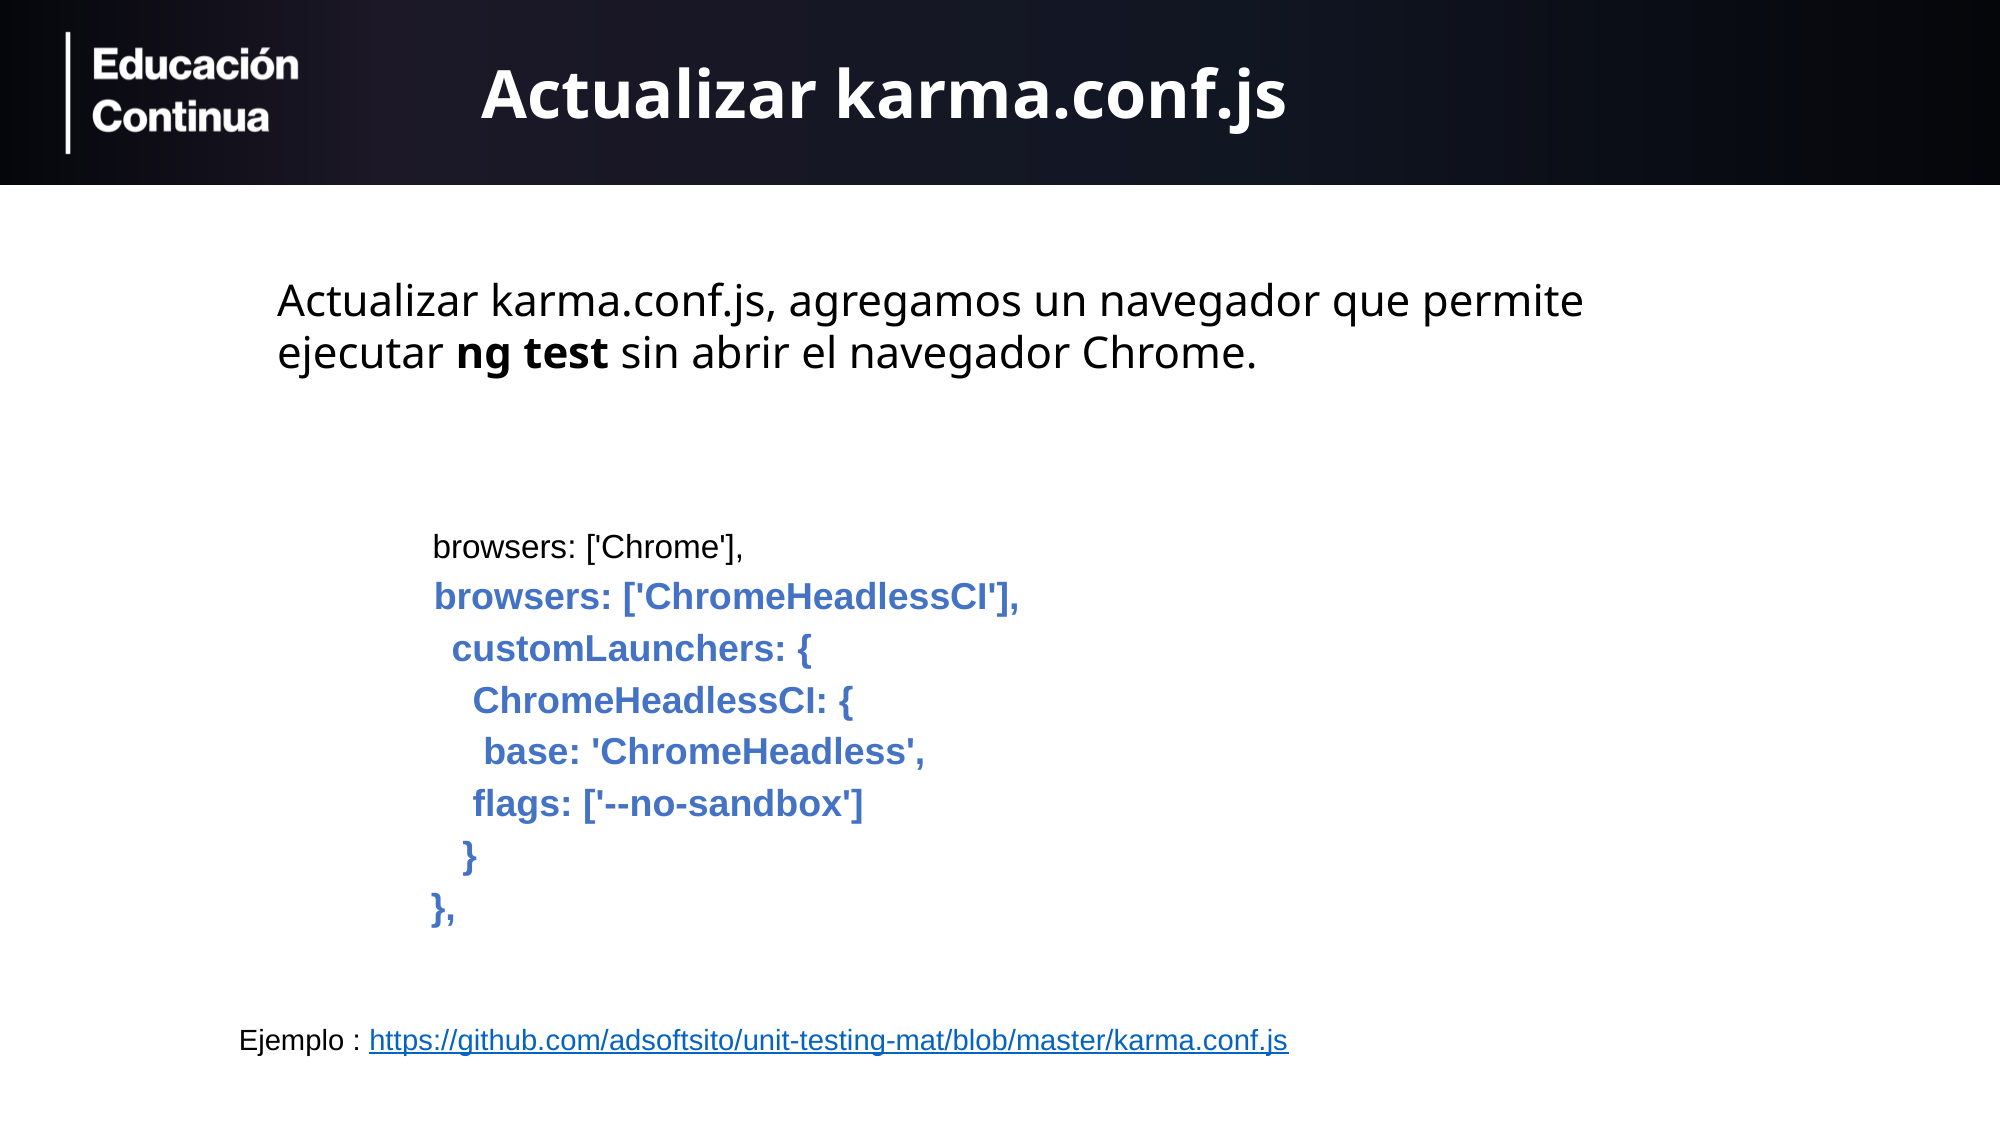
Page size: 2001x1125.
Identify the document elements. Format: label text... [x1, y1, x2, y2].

text_box Ejemplo : https://github.com/adsoftsito/unit-testing-mat/blob/master/karma.conf.js [224, 936, 1781, 1107]
title Actualizar karma.conf.js [466, 37, 1791, 146]
text_box Actualizar karma.conf.js, agregamos un navegador que permite ejecutar ng test sin abrir el navegador Chrome. [262, 257, 1636, 393]
text_box browsers: ['Chrome'], browsers: ['ChromeHeadlessCI'], customLaunchers: { ChromeHeadlessCI: { base: 'ChromeHeadless', flags: ['--no-sandbox'] } }, [352, 469, 1297, 936]
picture [0, 0, 2000, 185]
